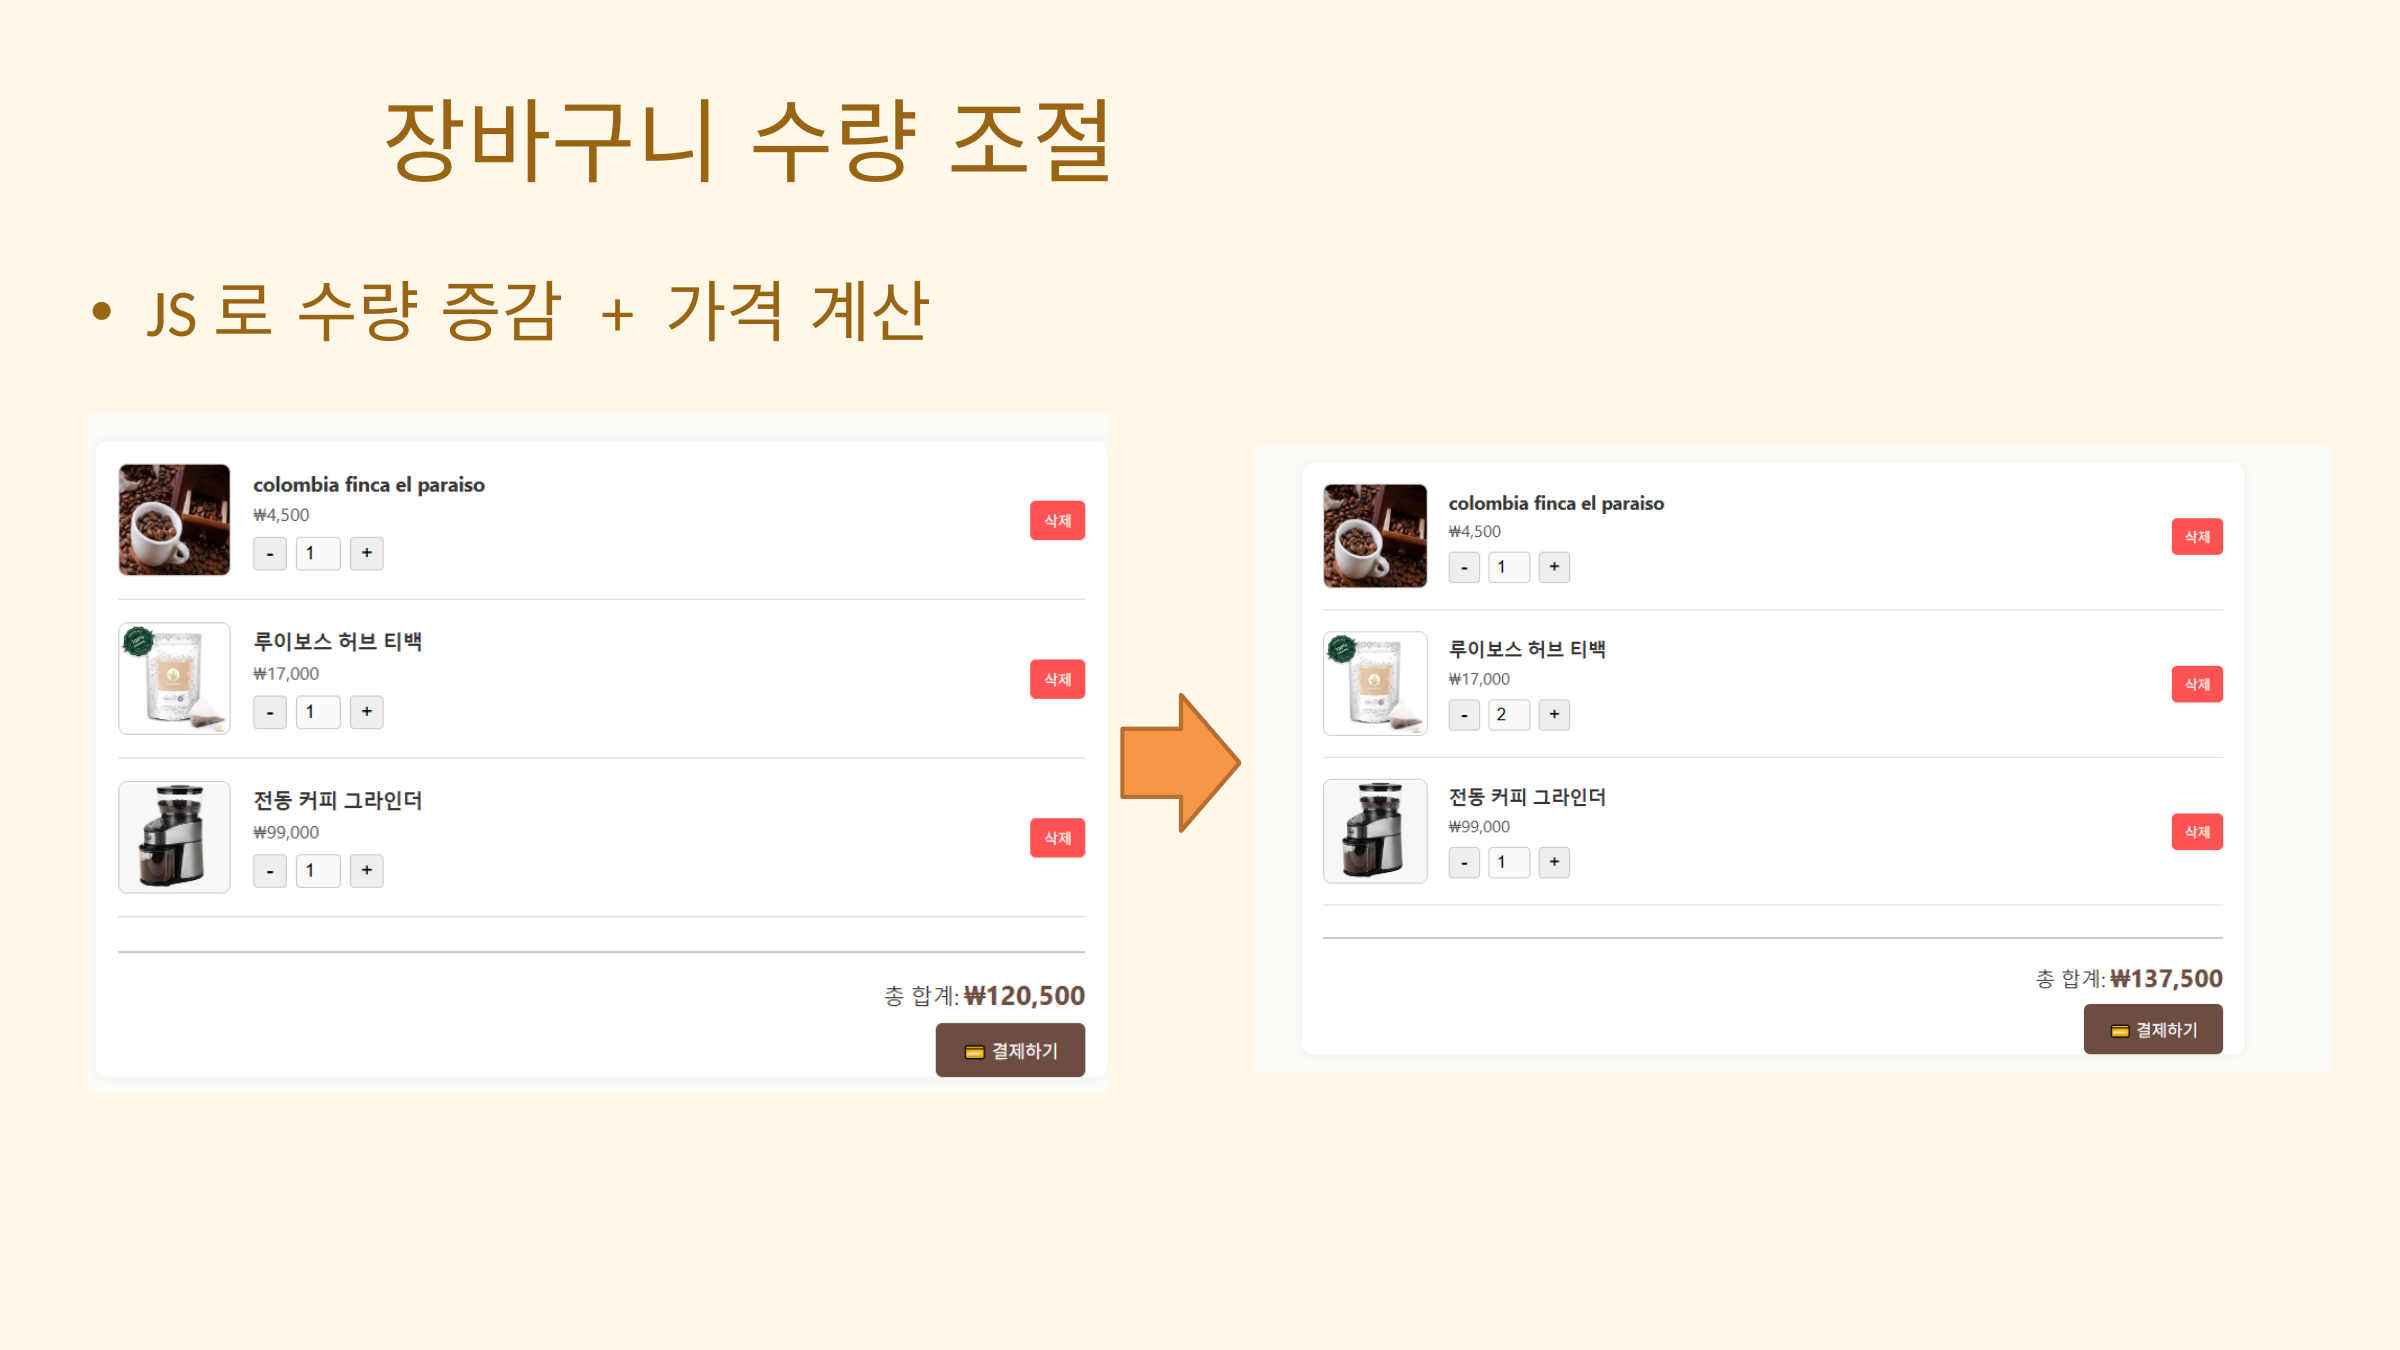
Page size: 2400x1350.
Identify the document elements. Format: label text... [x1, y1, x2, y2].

picture [88, 413, 1110, 1094]
text_box 장바구니 수량 조절 [75, 45, 1425, 233]
text_box JS로 수량 증감 + 가격 계산 [75, 262, 1425, 1005]
text_box [1120, 692, 1242, 833]
picture [1253, 446, 2332, 1071]
